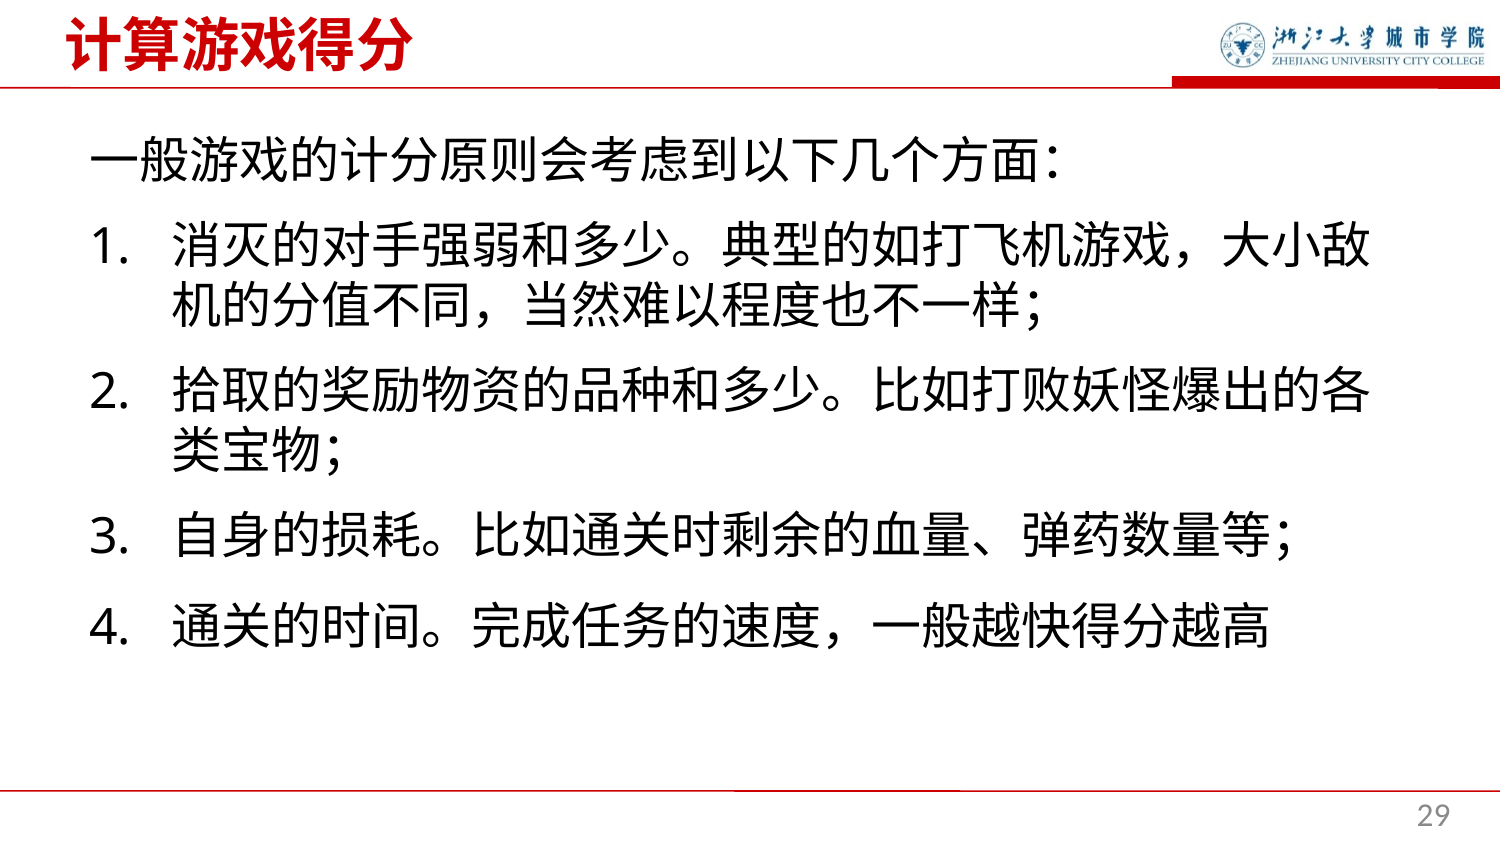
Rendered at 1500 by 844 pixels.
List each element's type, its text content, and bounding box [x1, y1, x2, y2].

text_box 一般游戏的计分原则会考虑到以下几个方面： 消灭的对手强弱和多少。典型的如打飞机游戏，大小敌机的分值不同，当然难以程度也不一样； 拾取的奖励物资的品种和多少。比如打败妖怪爆出的各类宝物； 自身的损耗。比如通关时剩余的血量、弹药数量等； 通关的时间。完成任务的速度，一般越快得分越高 [75, 120, 1424, 413]
title 计算游戏得分 [49, 7, 1400, 80]
picture [1210, 5, 1497, 73]
text_box 29 [1114, 791, 1465, 836]
